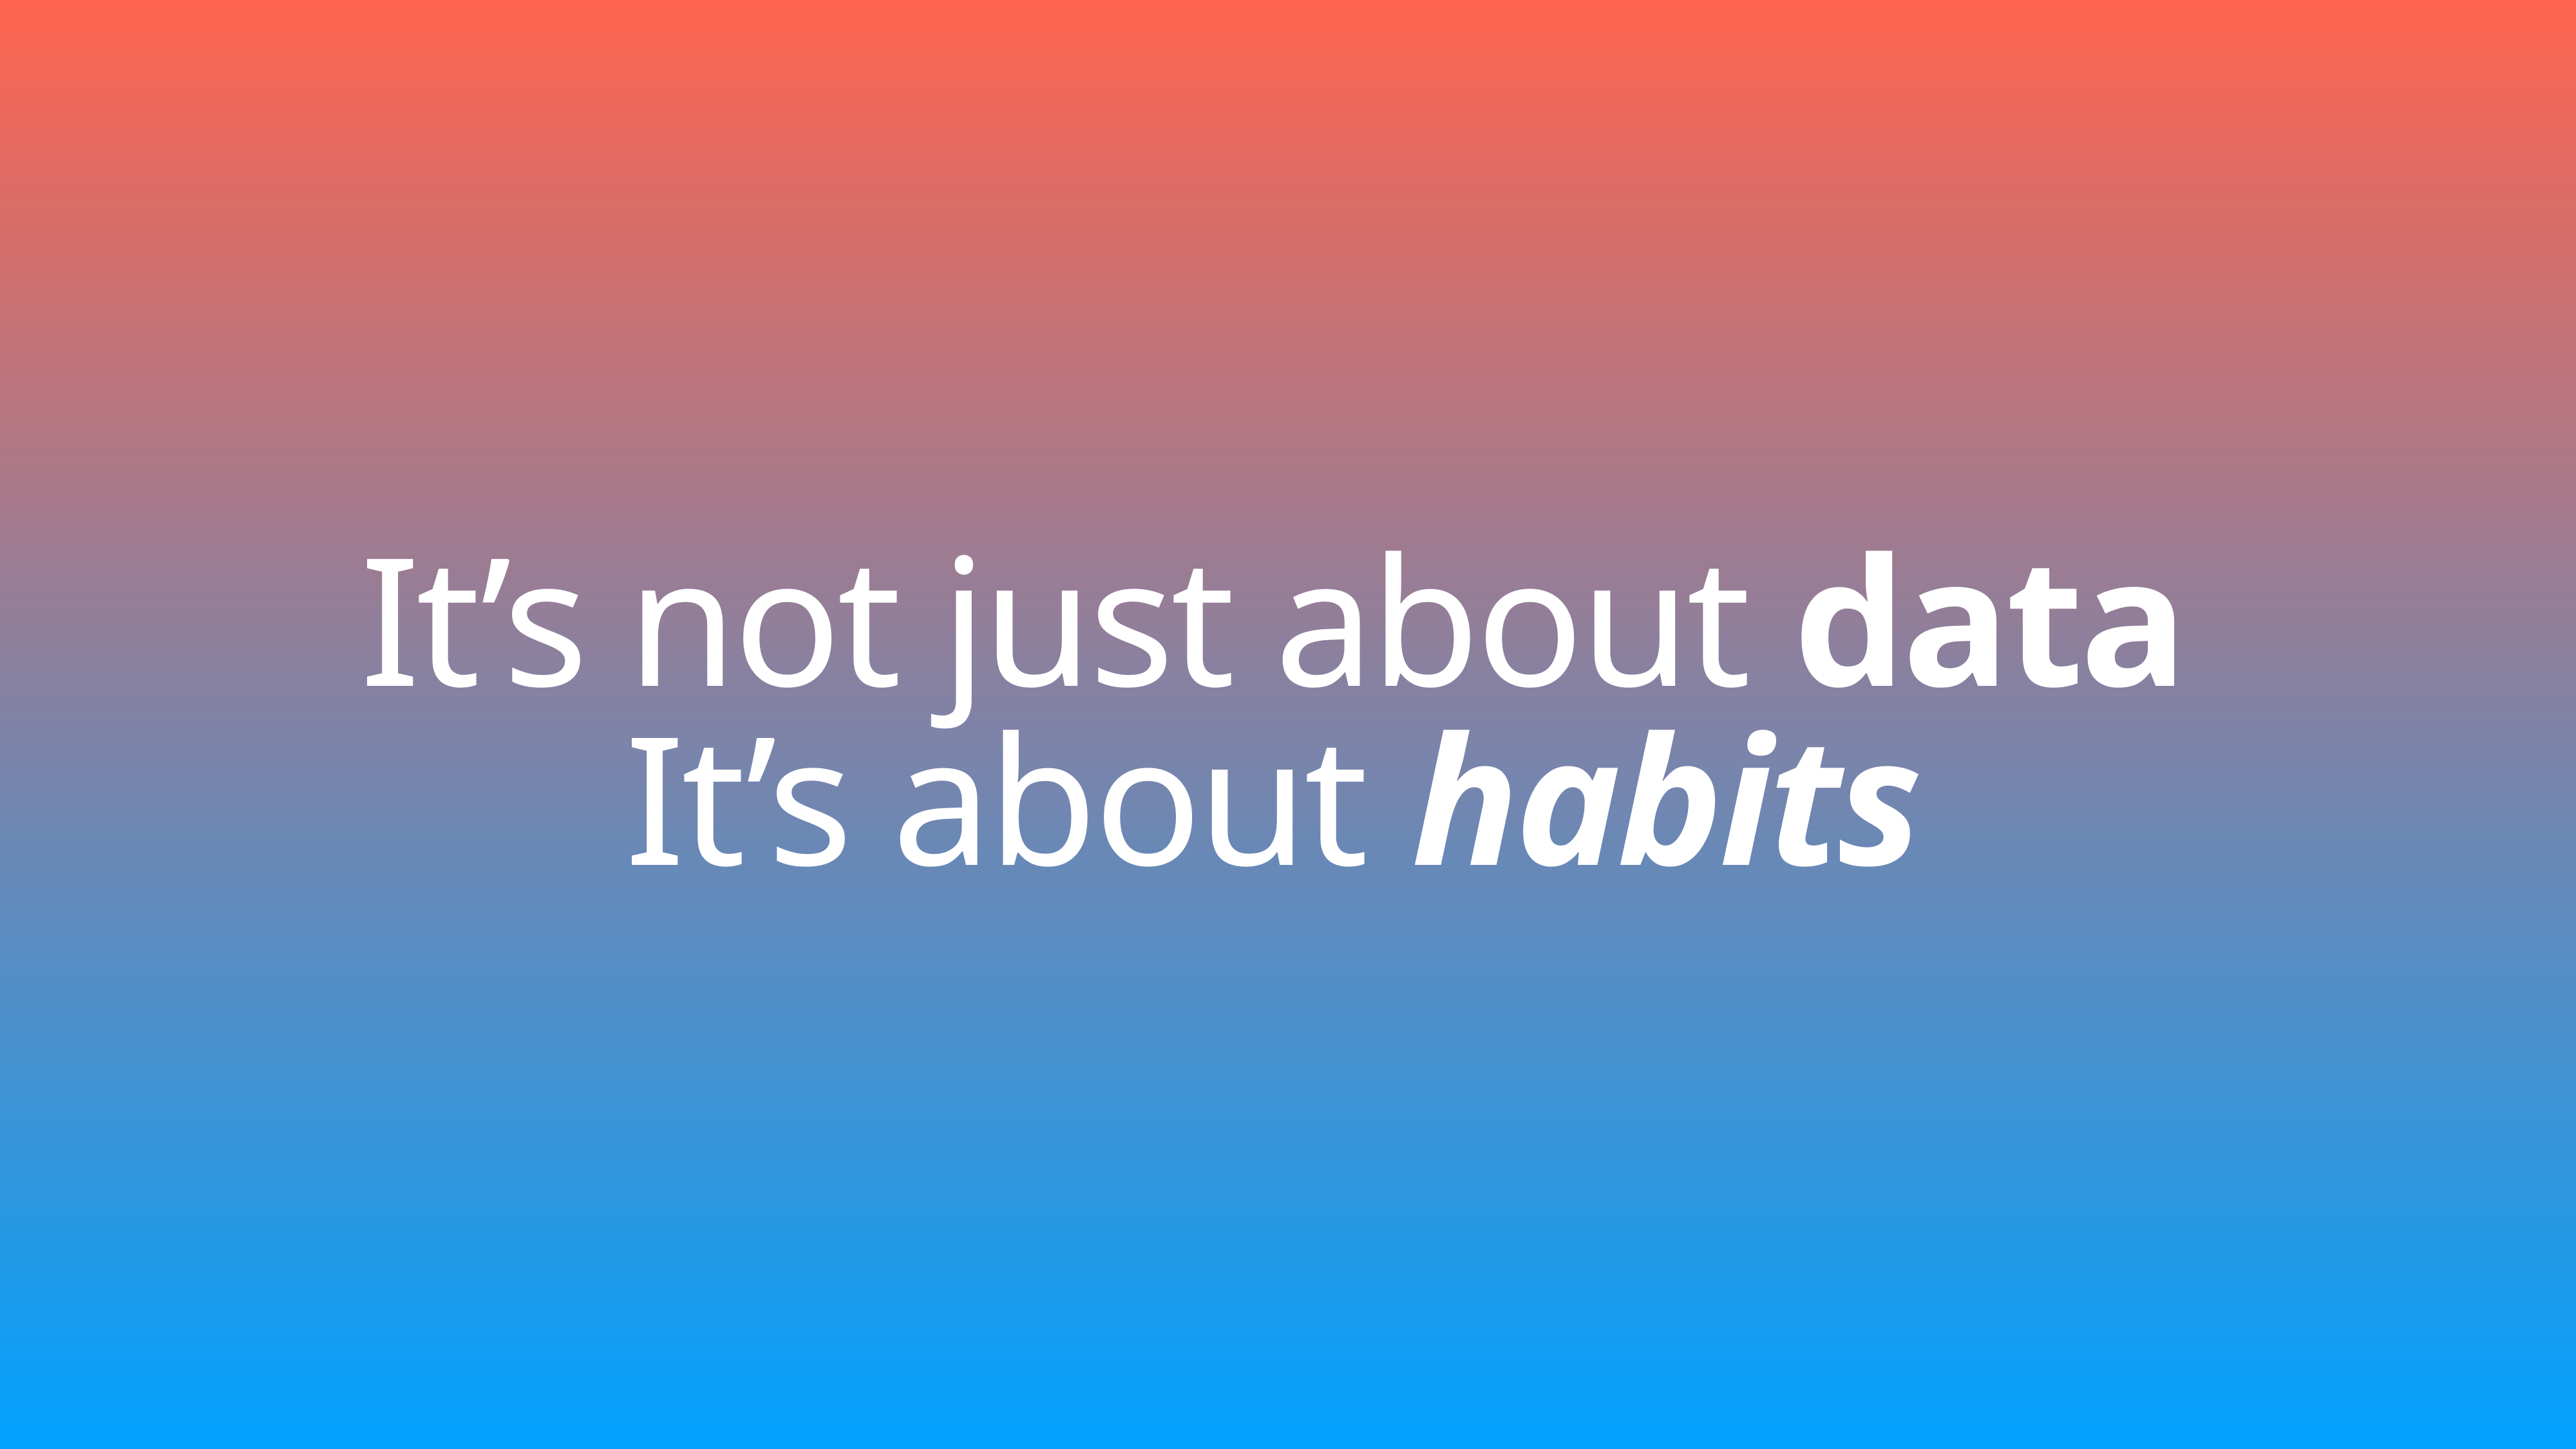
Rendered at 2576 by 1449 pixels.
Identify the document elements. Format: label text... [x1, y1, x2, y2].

list It’s not just about data It’s about habits [127, 519, 2449, 930]
